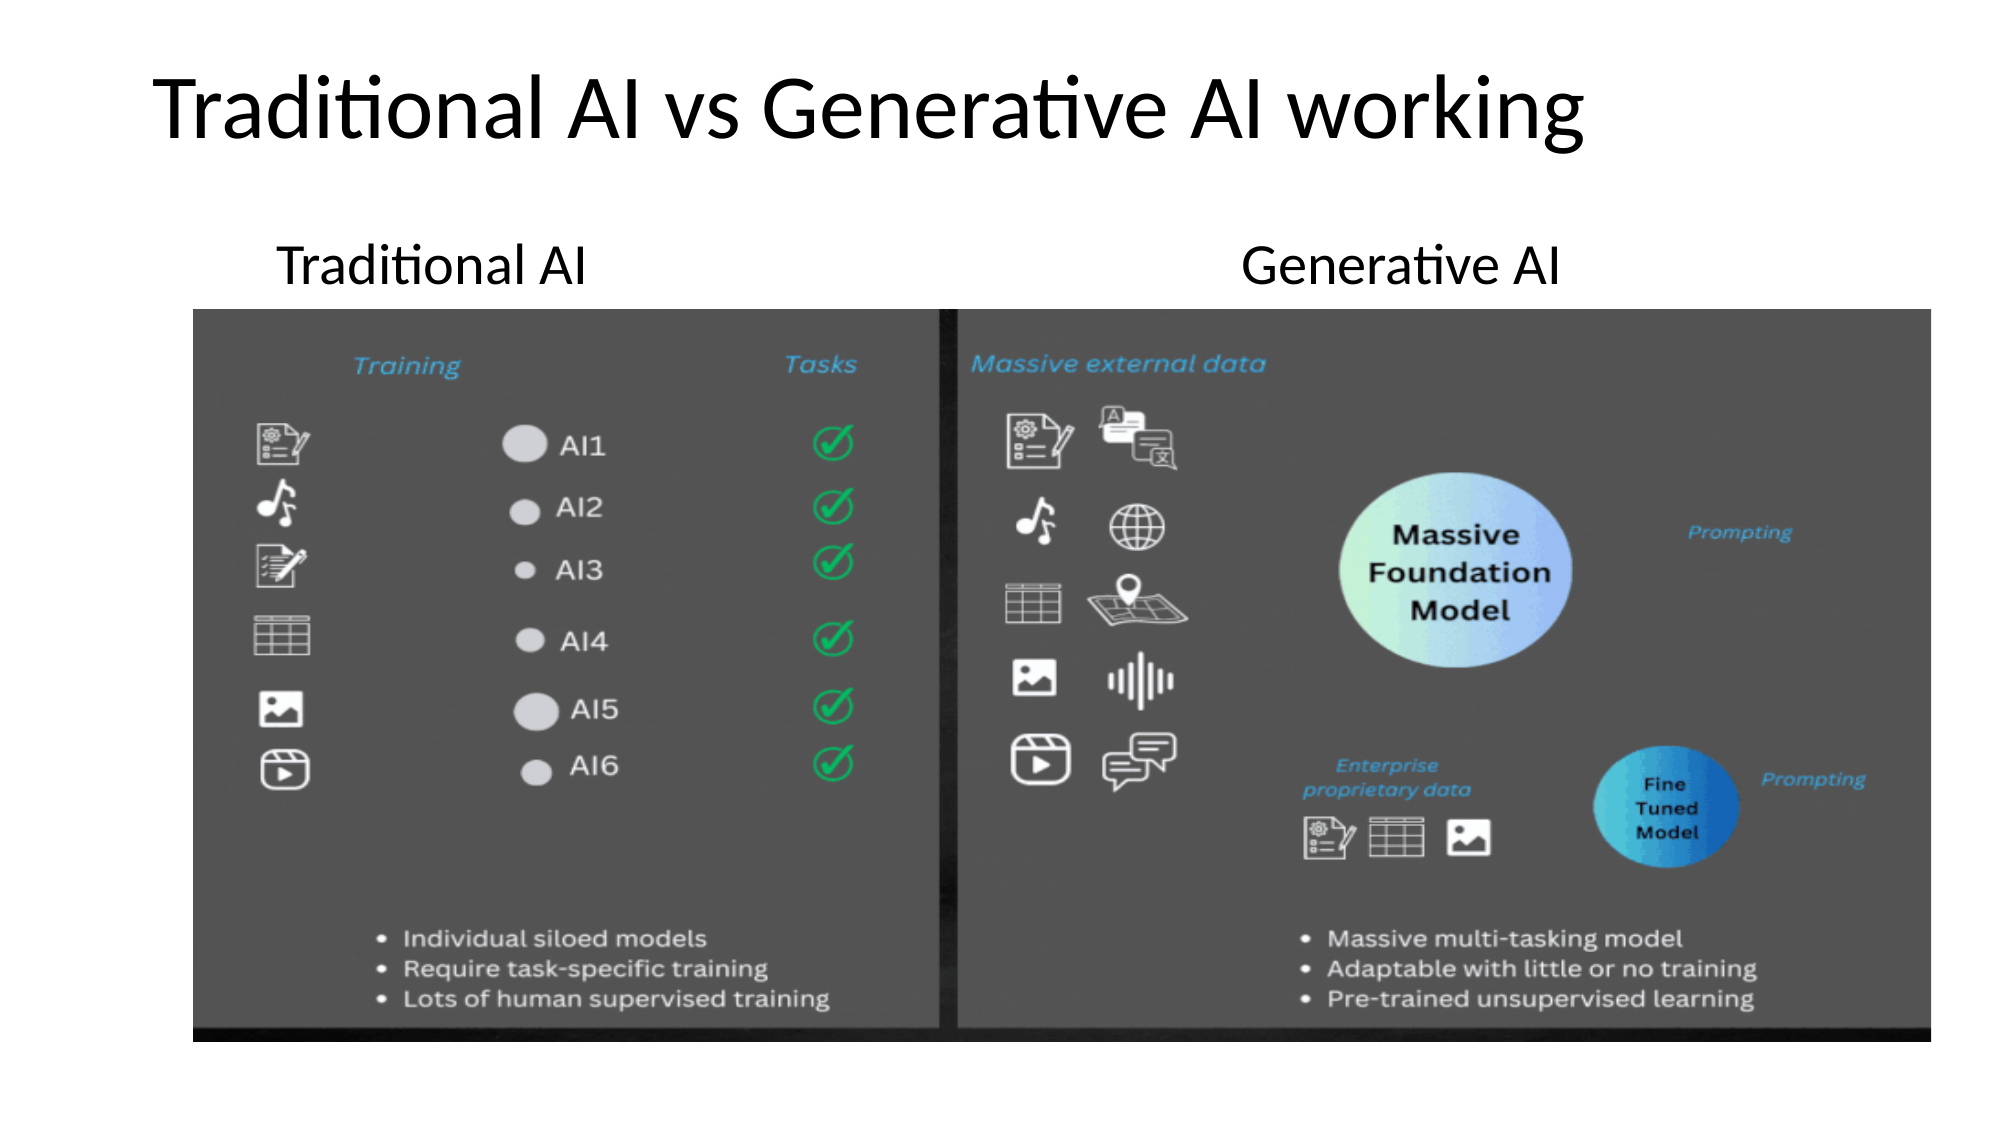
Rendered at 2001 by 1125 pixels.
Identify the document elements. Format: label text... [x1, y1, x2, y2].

text_box Traditional AI [261, 218, 810, 270]
picture [192, 308, 1932, 1042]
title Traditional AI vs Generative AI working [137, 0, 1863, 218]
text_box Generative AI [1226, 218, 1776, 270]
